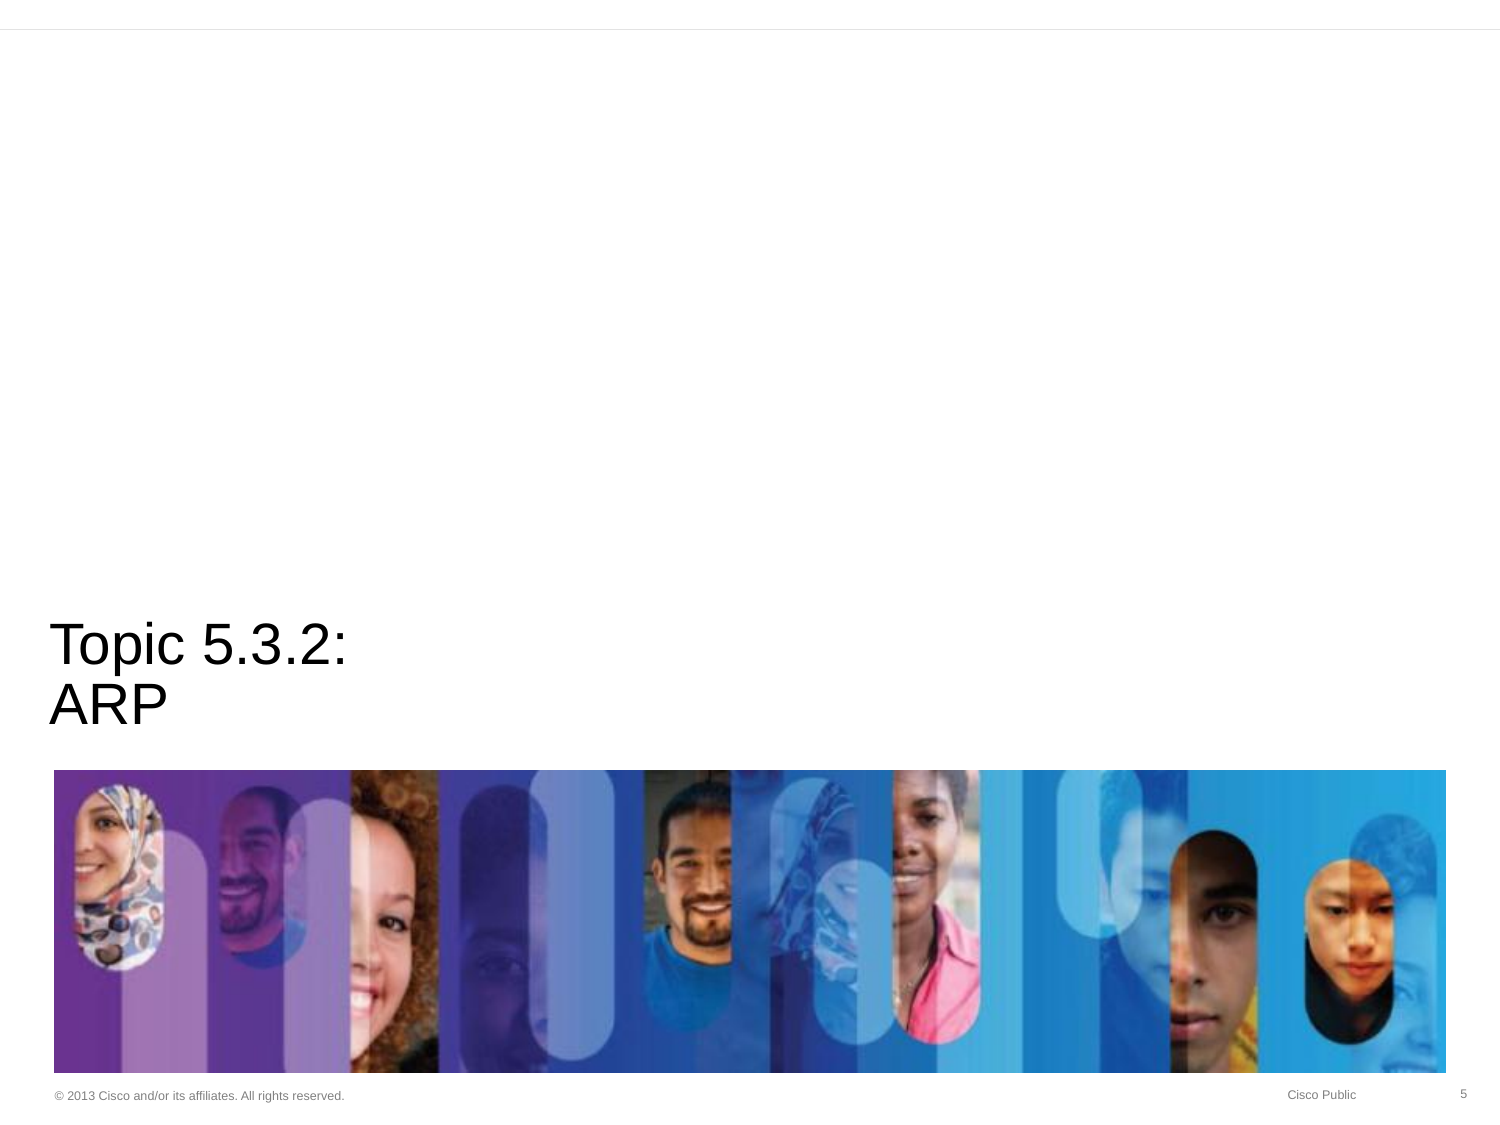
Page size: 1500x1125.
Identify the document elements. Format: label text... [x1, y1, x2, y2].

picture [54, 770, 1446, 1073]
title Topic 5.3.2: ARP [36, 65, 1439, 744]
